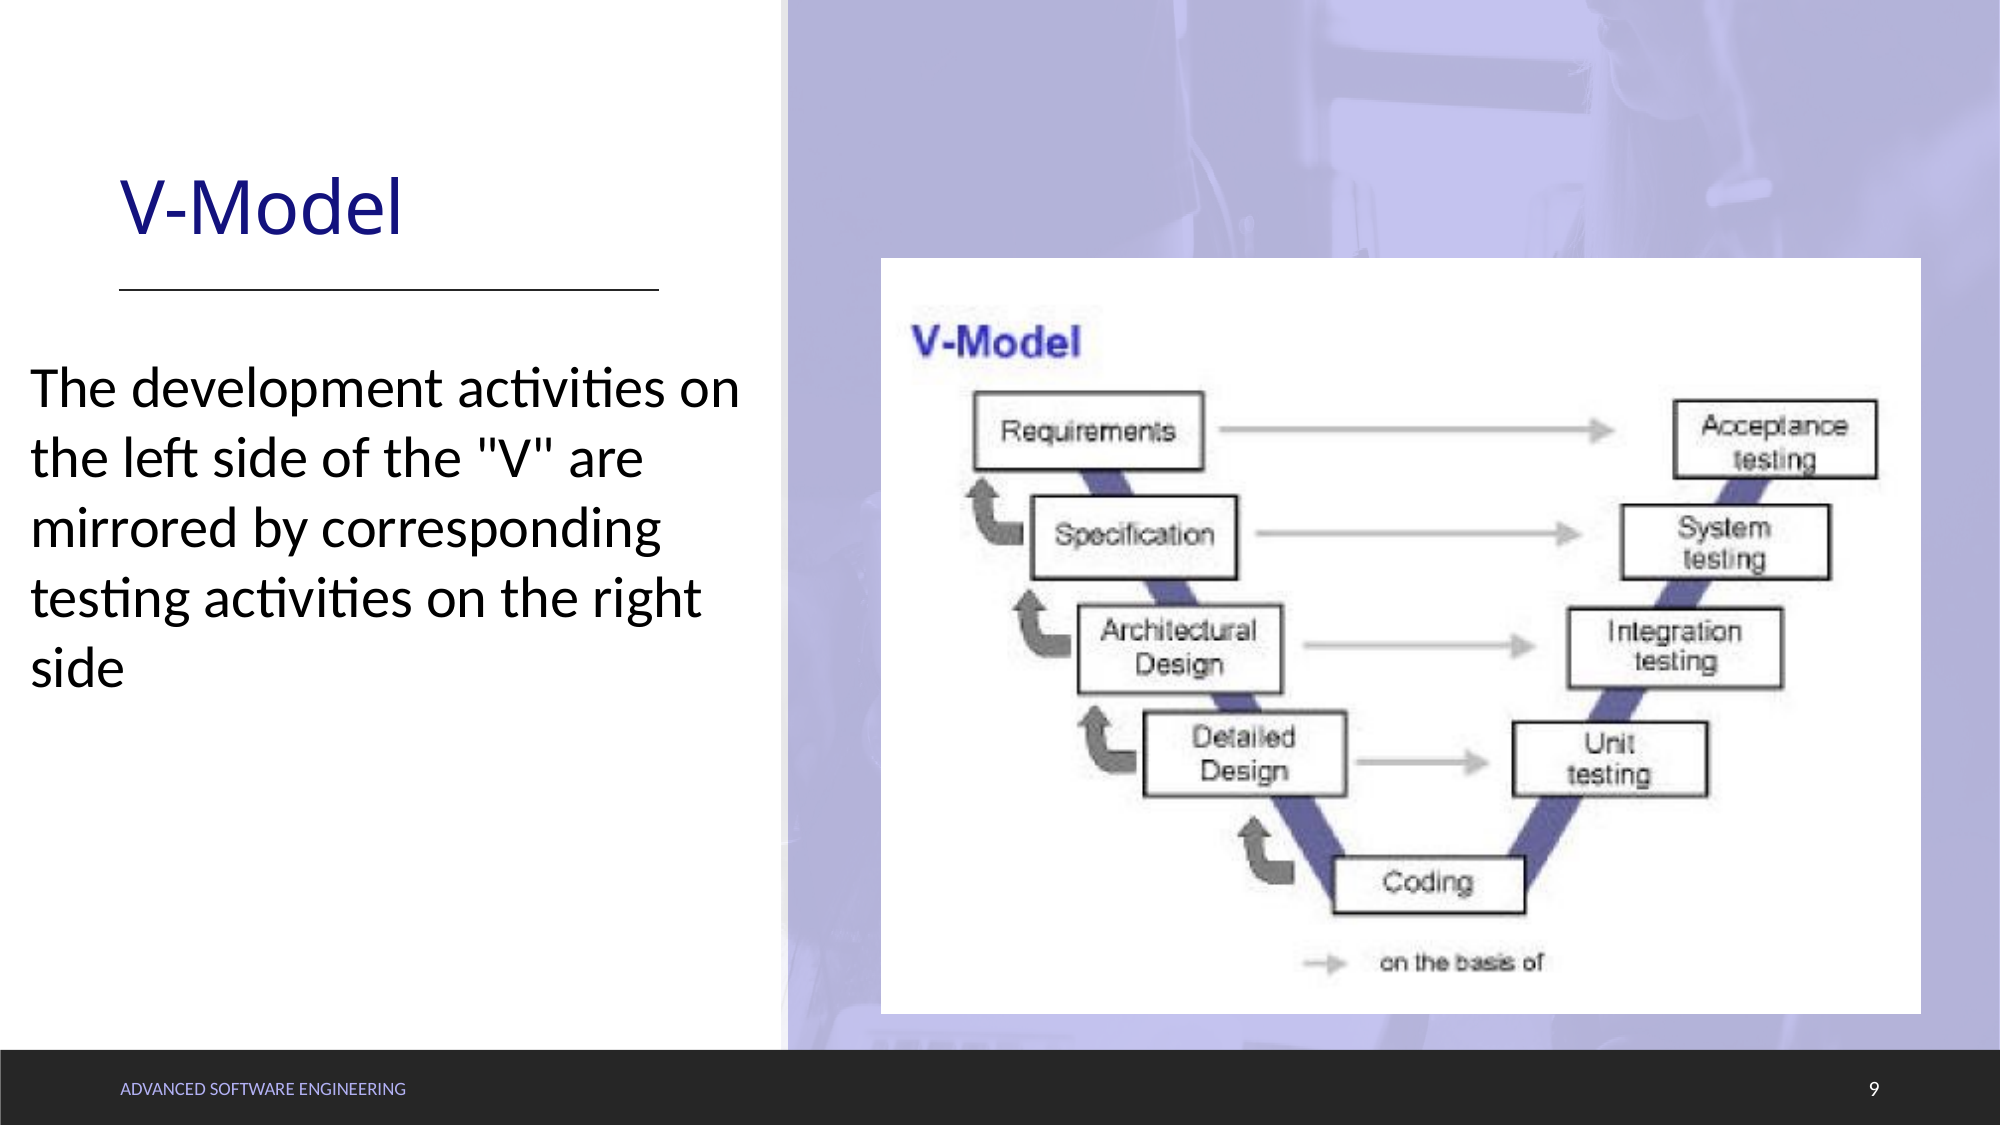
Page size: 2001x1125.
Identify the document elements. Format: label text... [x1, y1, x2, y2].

title V-Model [105, 80, 683, 259]
footer Advanced Software Engineering [105, 1057, 1224, 1118]
picture [780, 0, 1999, 1051]
list The development activities on the left side of the "V" are mirrored by corresponding testing activities on the right side [15, 341, 779, 960]
slide_number 9 [1793, 1059, 1895, 1118]
